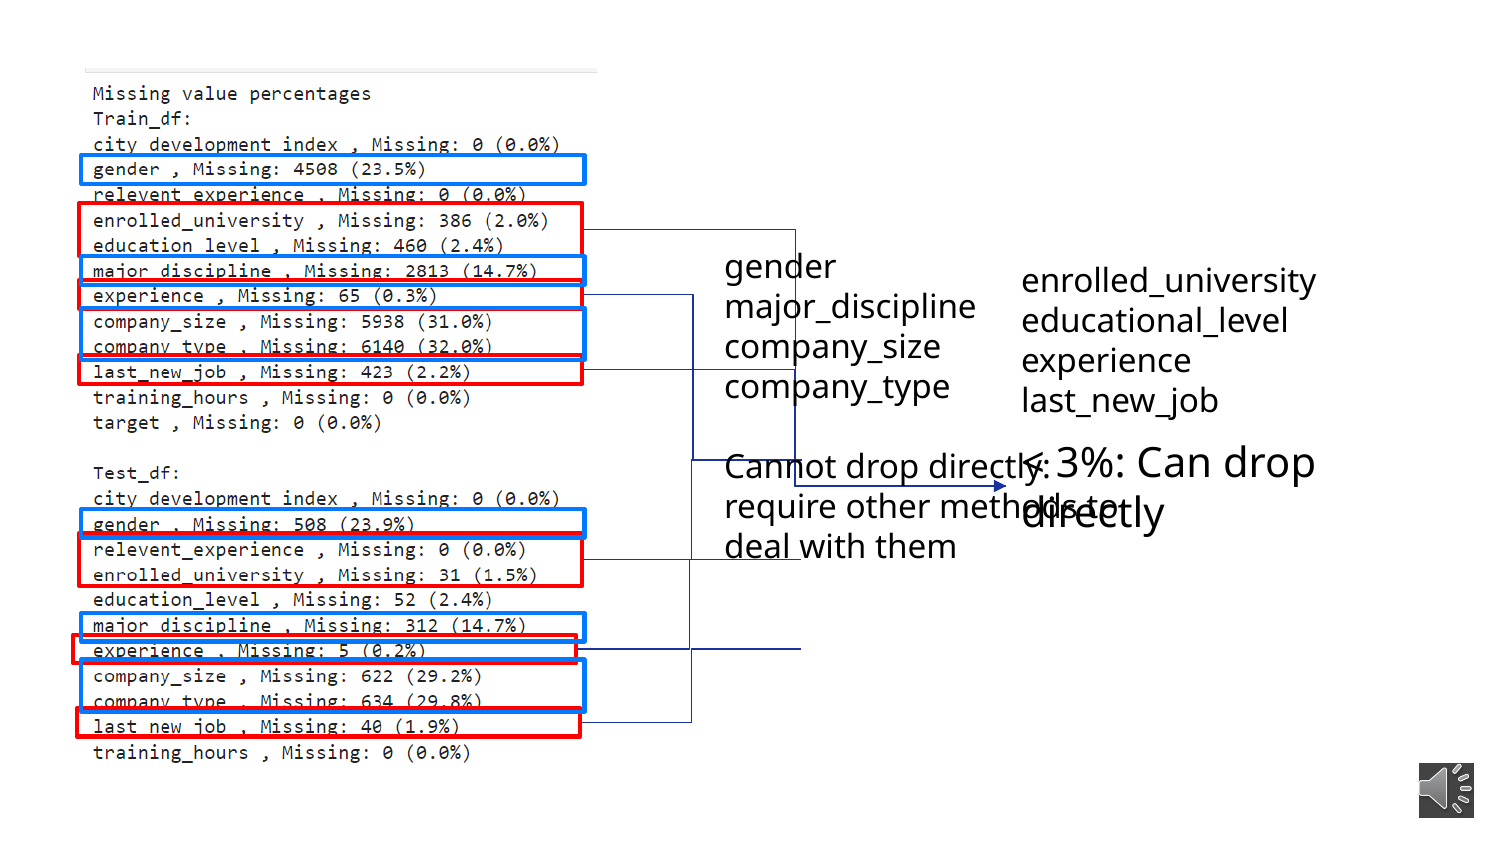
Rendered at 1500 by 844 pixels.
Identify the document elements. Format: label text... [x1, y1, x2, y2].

text_box gender major_discipline company_size company_type Cannot drop directly: require other methods to deal with them [1026, 237, 1177, 573]
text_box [72, 202, 583, 737]
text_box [81, 154, 585, 712]
picture [1417, 761, 1476, 819]
text_box enrolled_university educational_level experience last_new_job [1177, 251, 1473, 427]
text_box < 3%: Can drop directly [1177, 428, 1473, 544]
picture [55, 68, 597, 776]
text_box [588, 229, 1022, 723]
